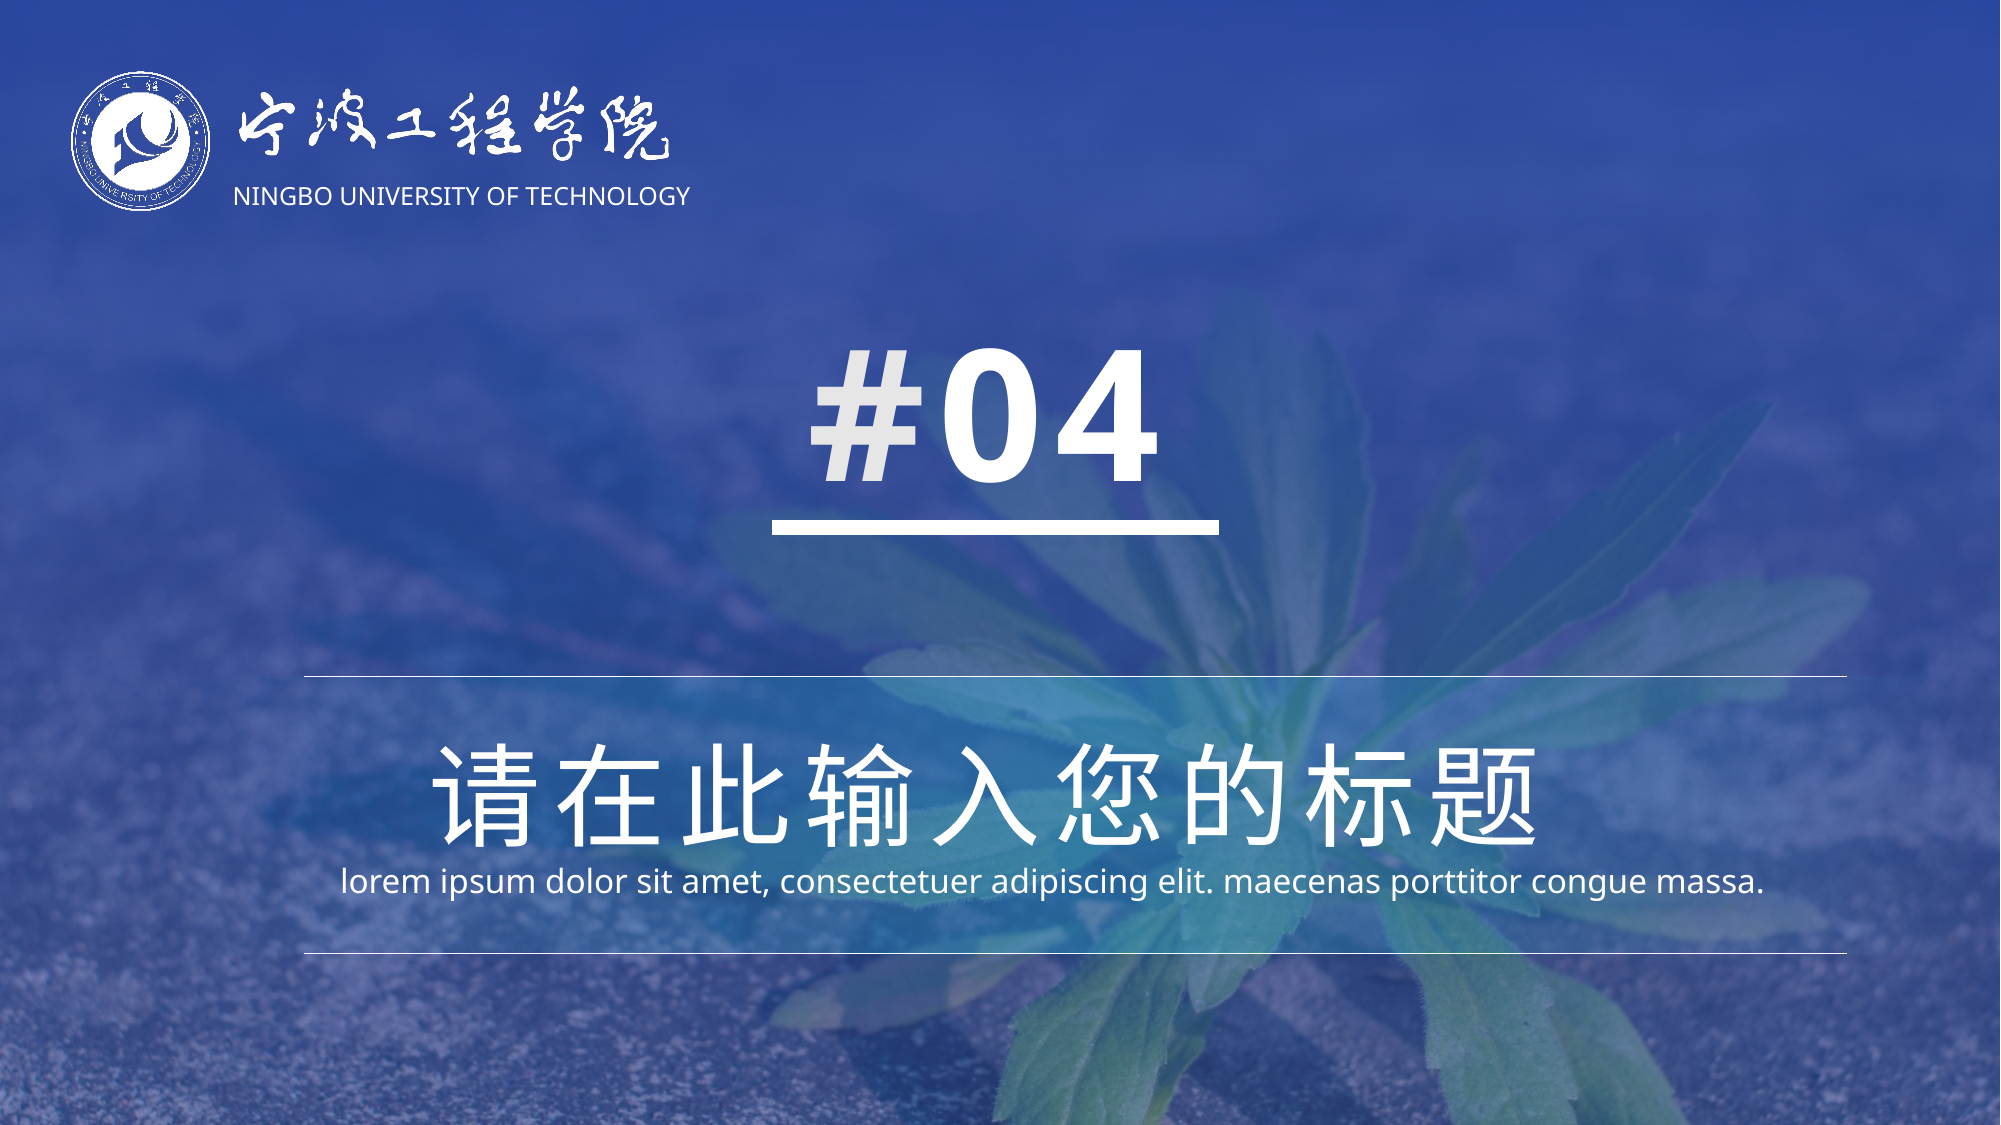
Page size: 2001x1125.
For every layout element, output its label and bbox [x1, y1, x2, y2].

text_box [170, 676, 1980, 954]
picture [0, 0, 2000, 1125]
